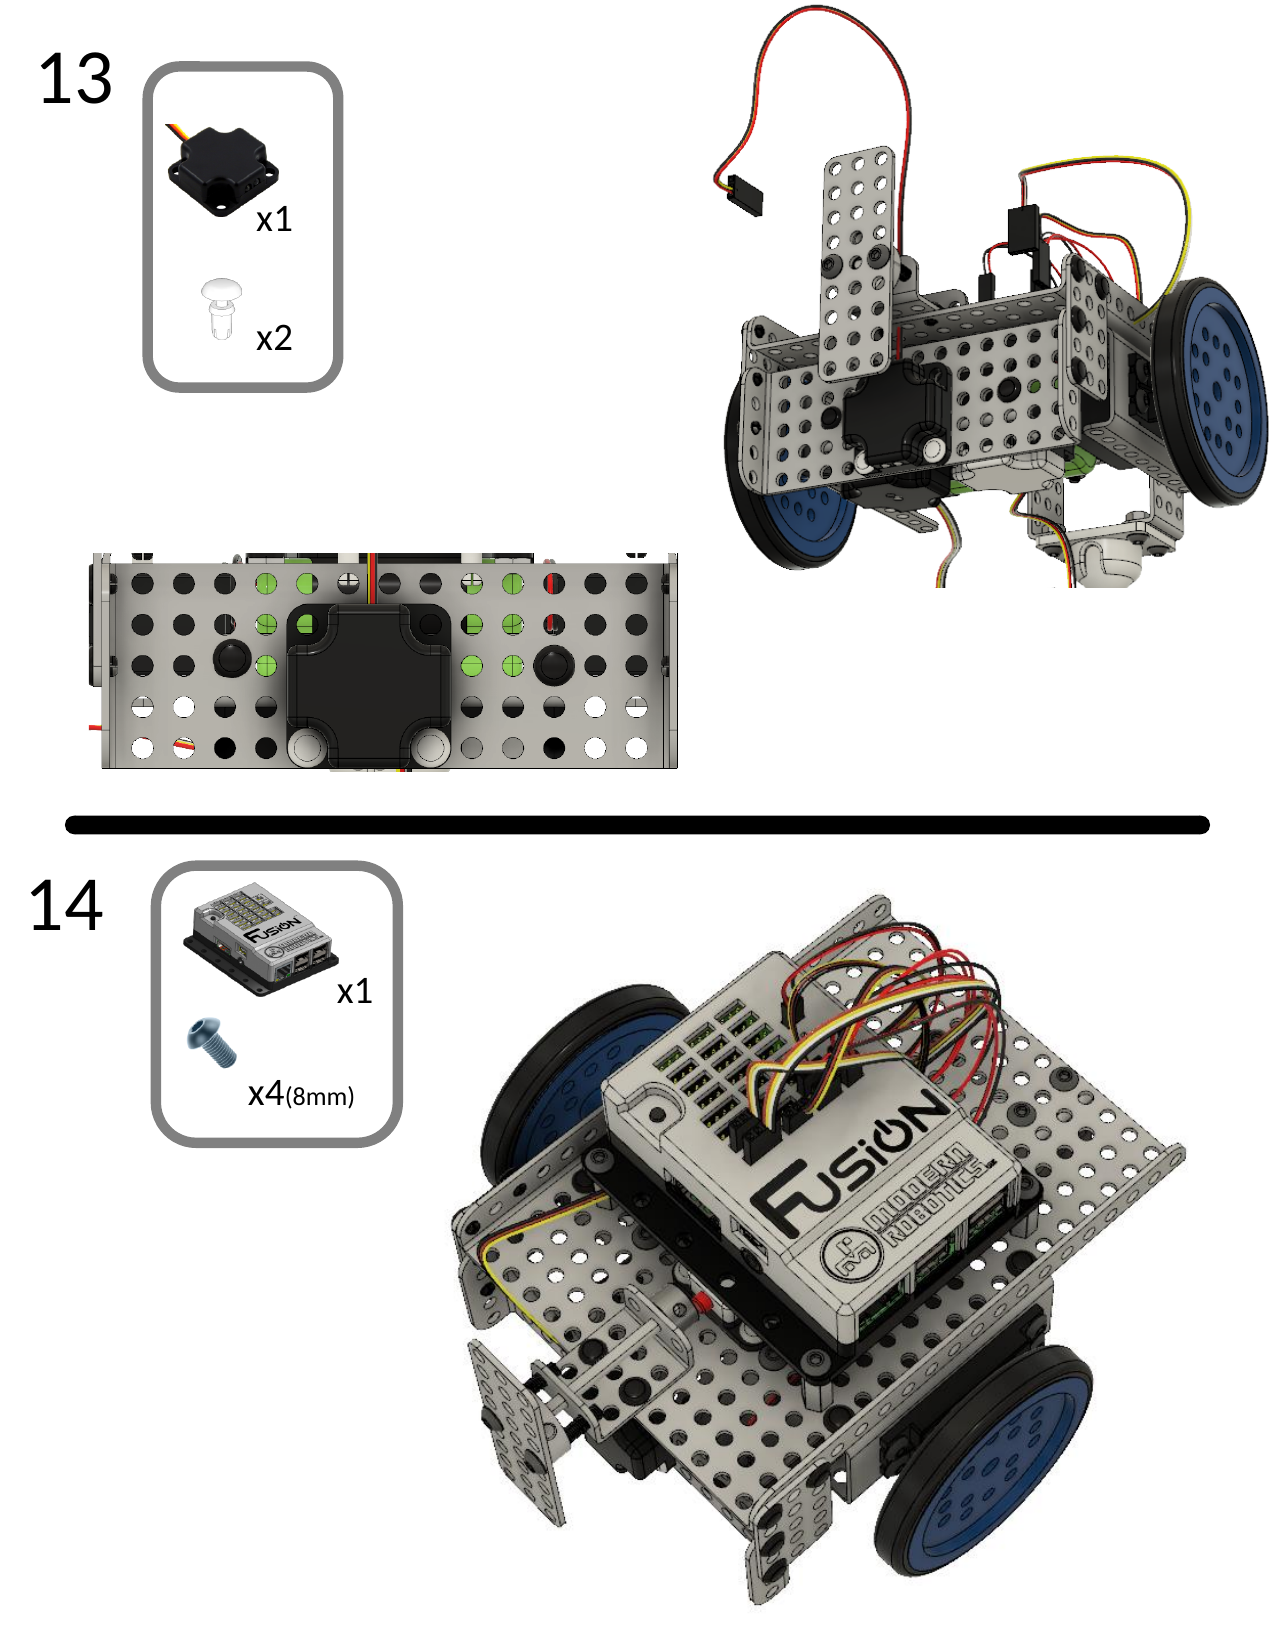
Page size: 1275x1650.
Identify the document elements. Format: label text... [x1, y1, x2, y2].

picture [442, 880, 1201, 1618]
picture [690, 0, 1275, 588]
picture [200, 278, 242, 340]
text_box 13 [19, 17, 129, 127]
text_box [64, 815, 1211, 835]
picture [165, 124, 279, 217]
picture [184, 1015, 239, 1070]
text_box x4(8mm) [233, 1058, 371, 1121]
text_box [154, 864, 399, 1144]
picture [183, 882, 339, 997]
text_box x1 [241, 185, 308, 247]
text_box x1 [321, 957, 389, 1019]
picture [88, 553, 679, 772]
text_box x2 [241, 303, 308, 366]
text_box 14 [10, 844, 120, 954]
text_box [146, 65, 340, 389]
